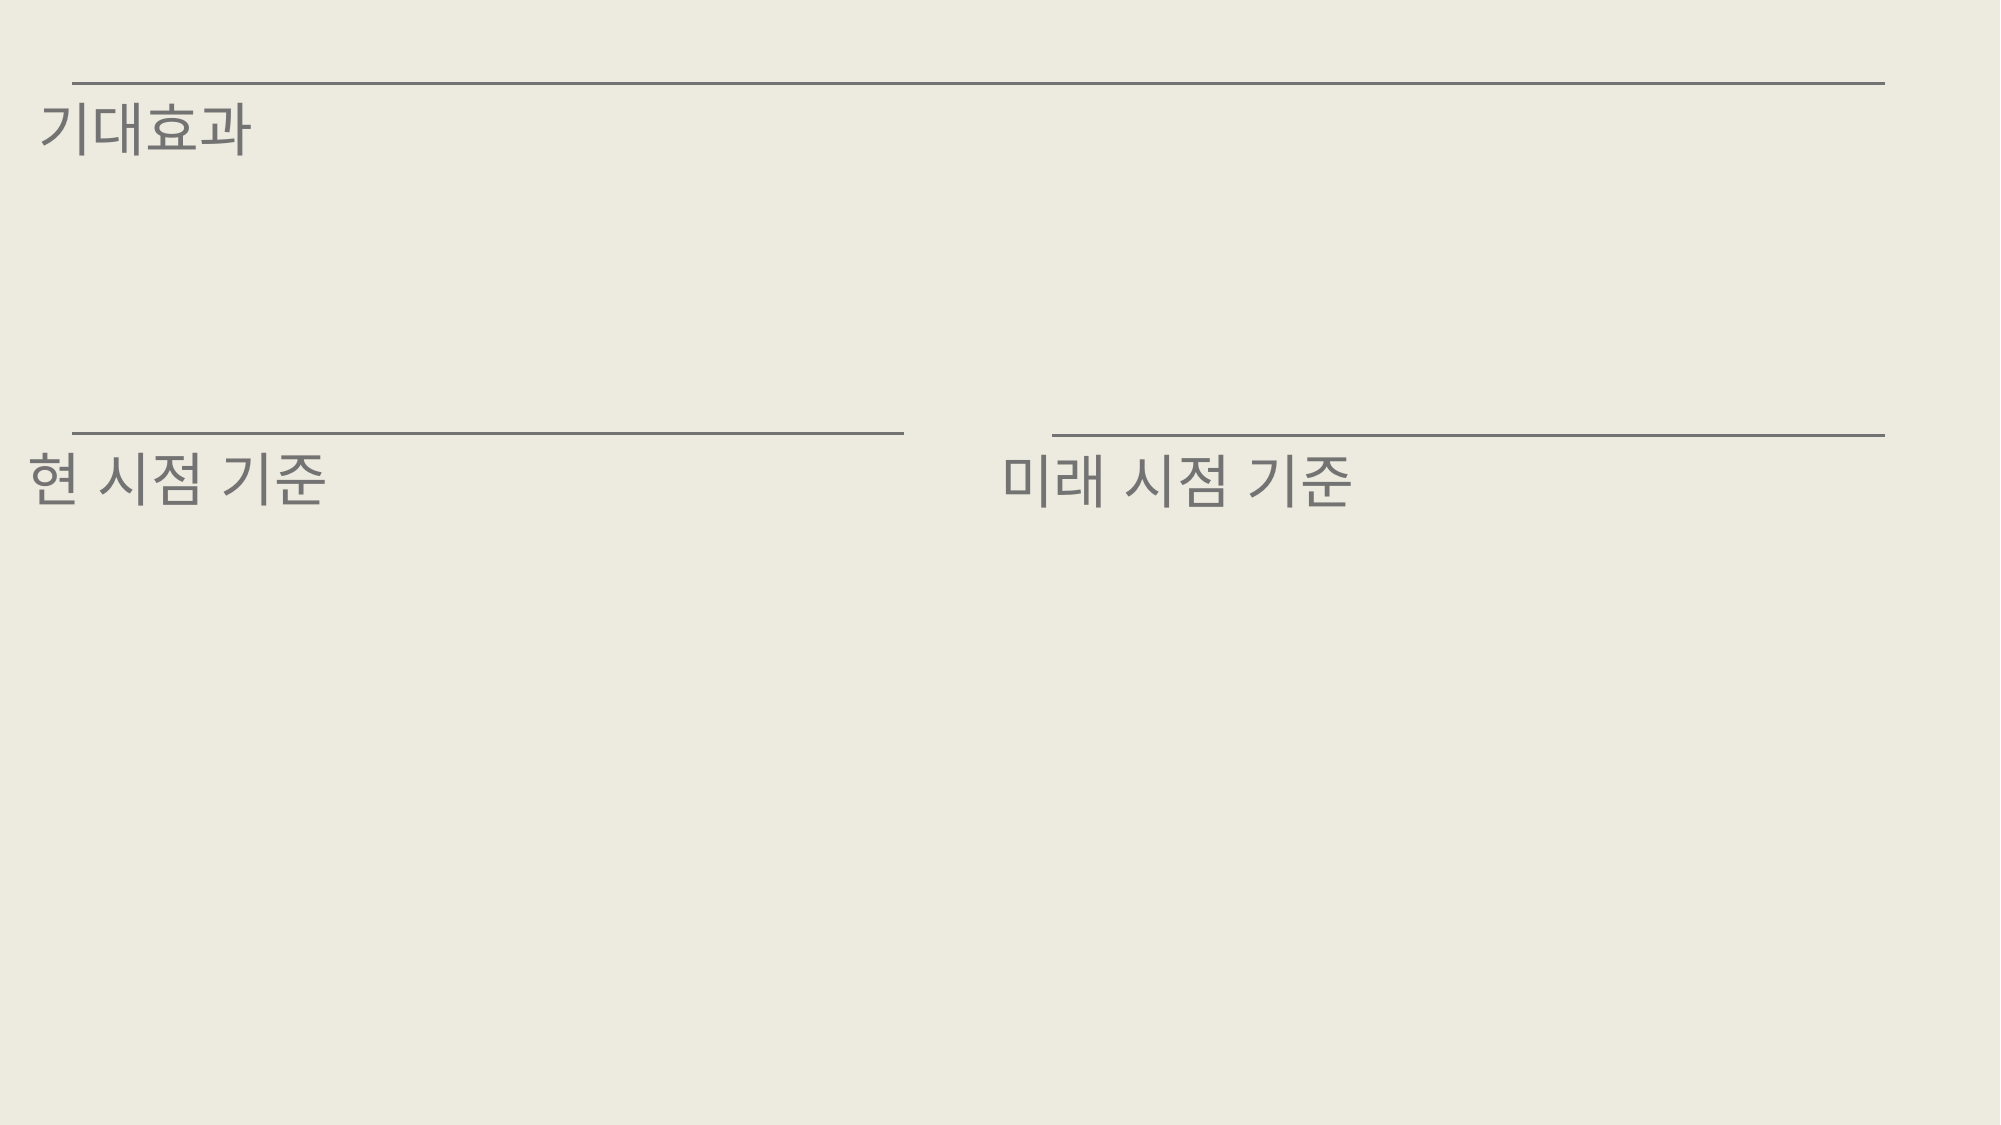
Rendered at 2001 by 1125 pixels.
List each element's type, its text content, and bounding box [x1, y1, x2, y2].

text_box 현 시점 기준 [12, 435, 343, 521]
text_box 미래 시점 기준 [985, 438, 1369, 523]
text_box 기대효과 [23, 85, 268, 171]
